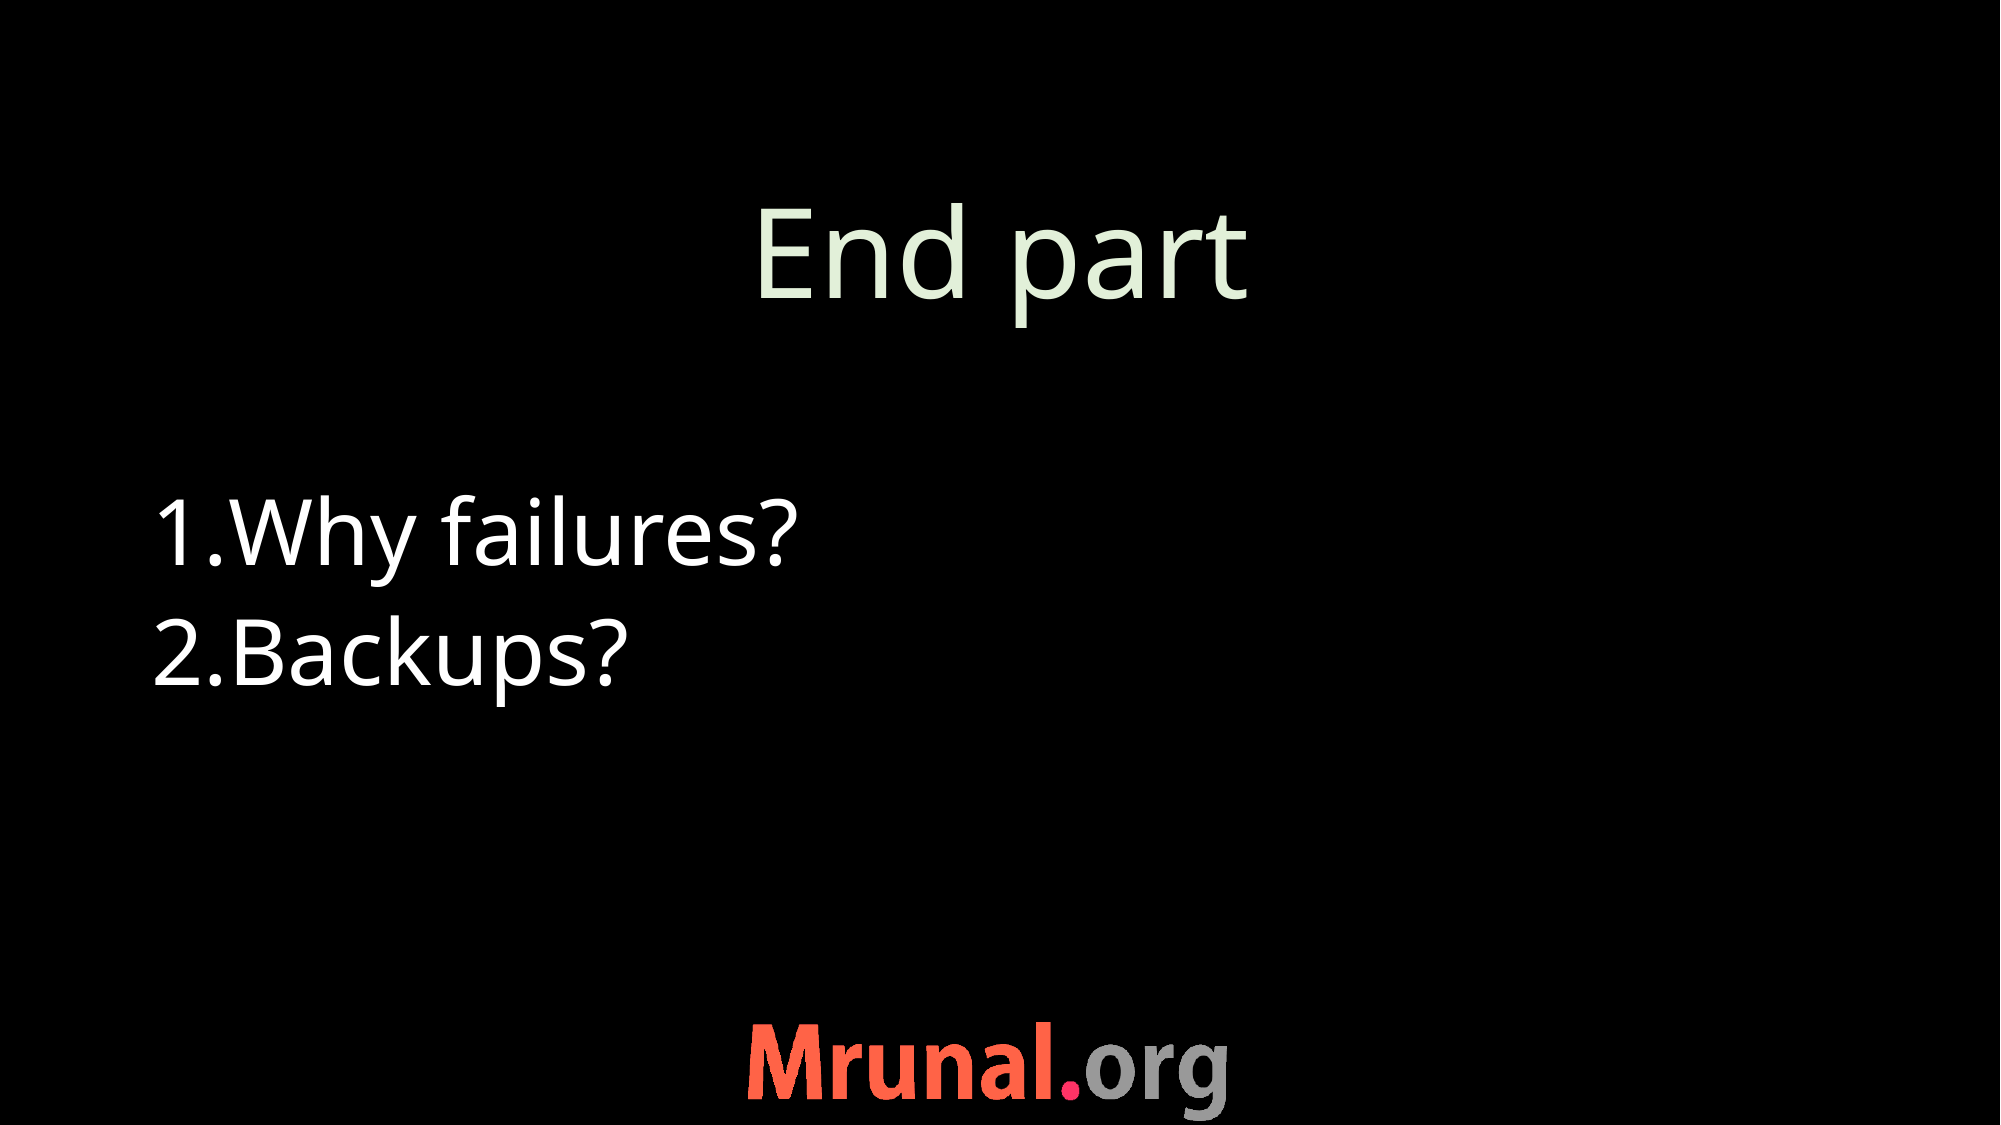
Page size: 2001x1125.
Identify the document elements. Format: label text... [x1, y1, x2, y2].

title End part [137, 76, 1863, 441]
list Why failures? Backups? [136, 479, 1862, 999]
picture [741, 1005, 1230, 1125]
